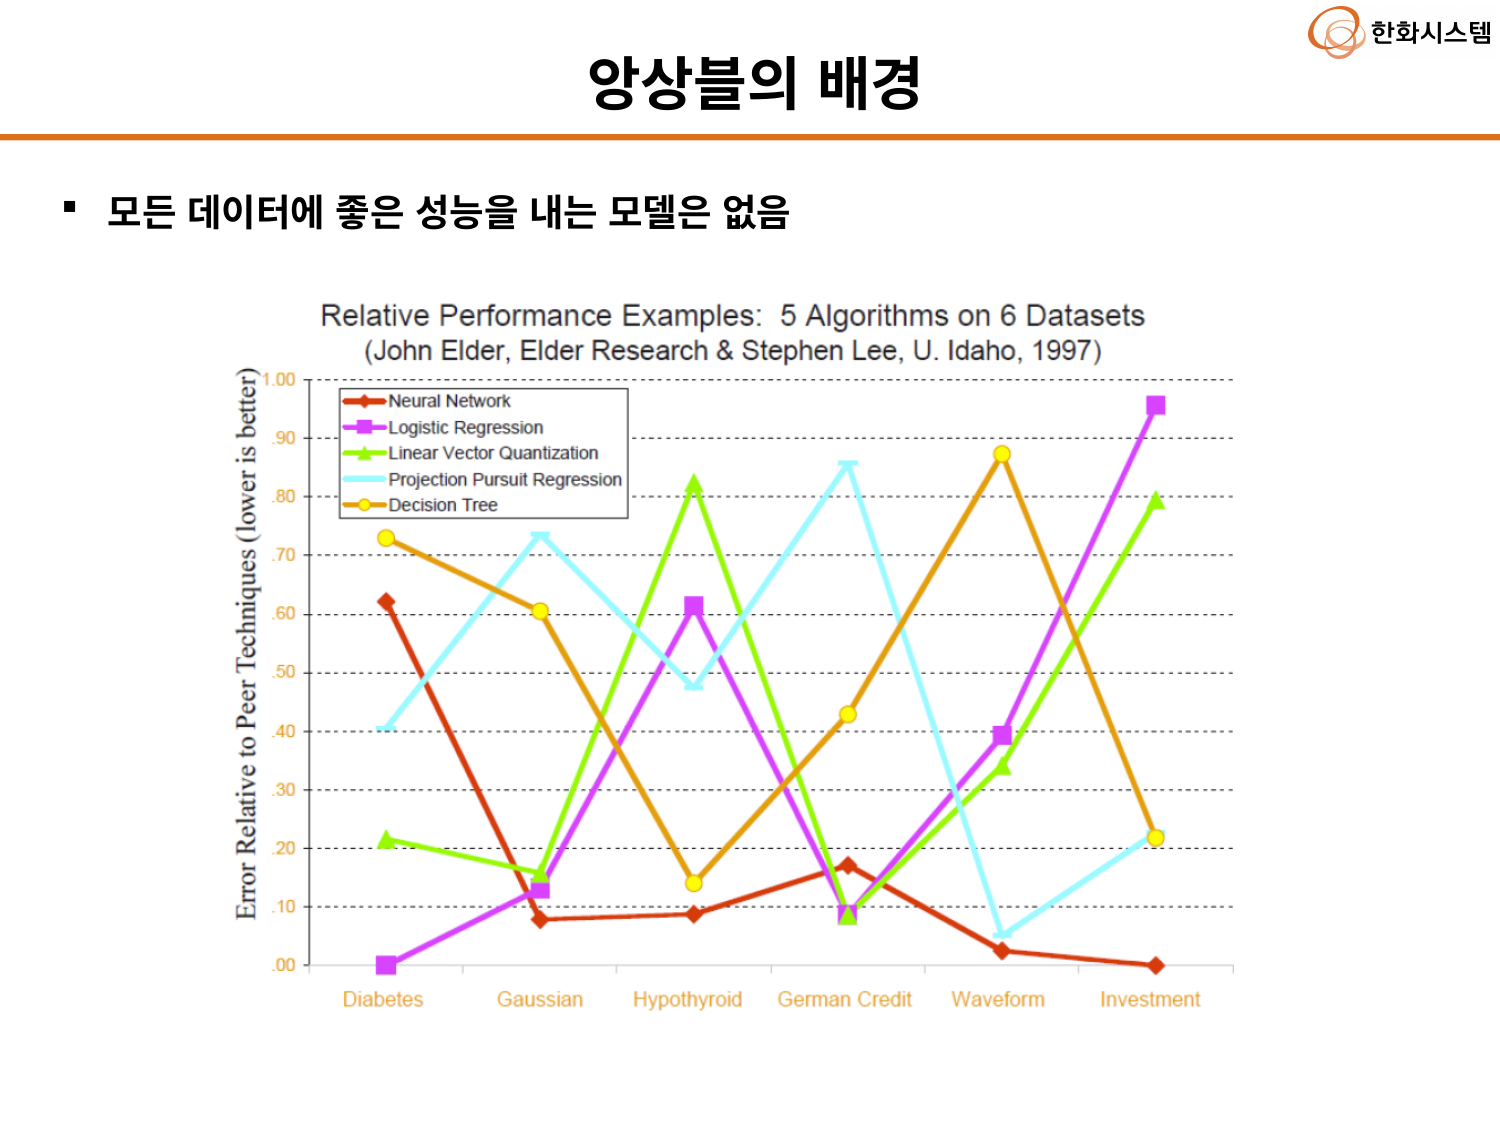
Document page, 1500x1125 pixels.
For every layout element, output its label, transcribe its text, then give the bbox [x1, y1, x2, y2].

text_box 모든 데이터에 좋은 성능을 내는 모델은 없음 [46, 181, 1489, 312]
picture [220, 289, 1243, 1023]
text_box 앙상블의 배경 [64, 39, 1447, 125]
picture [1308, 6, 1496, 59]
